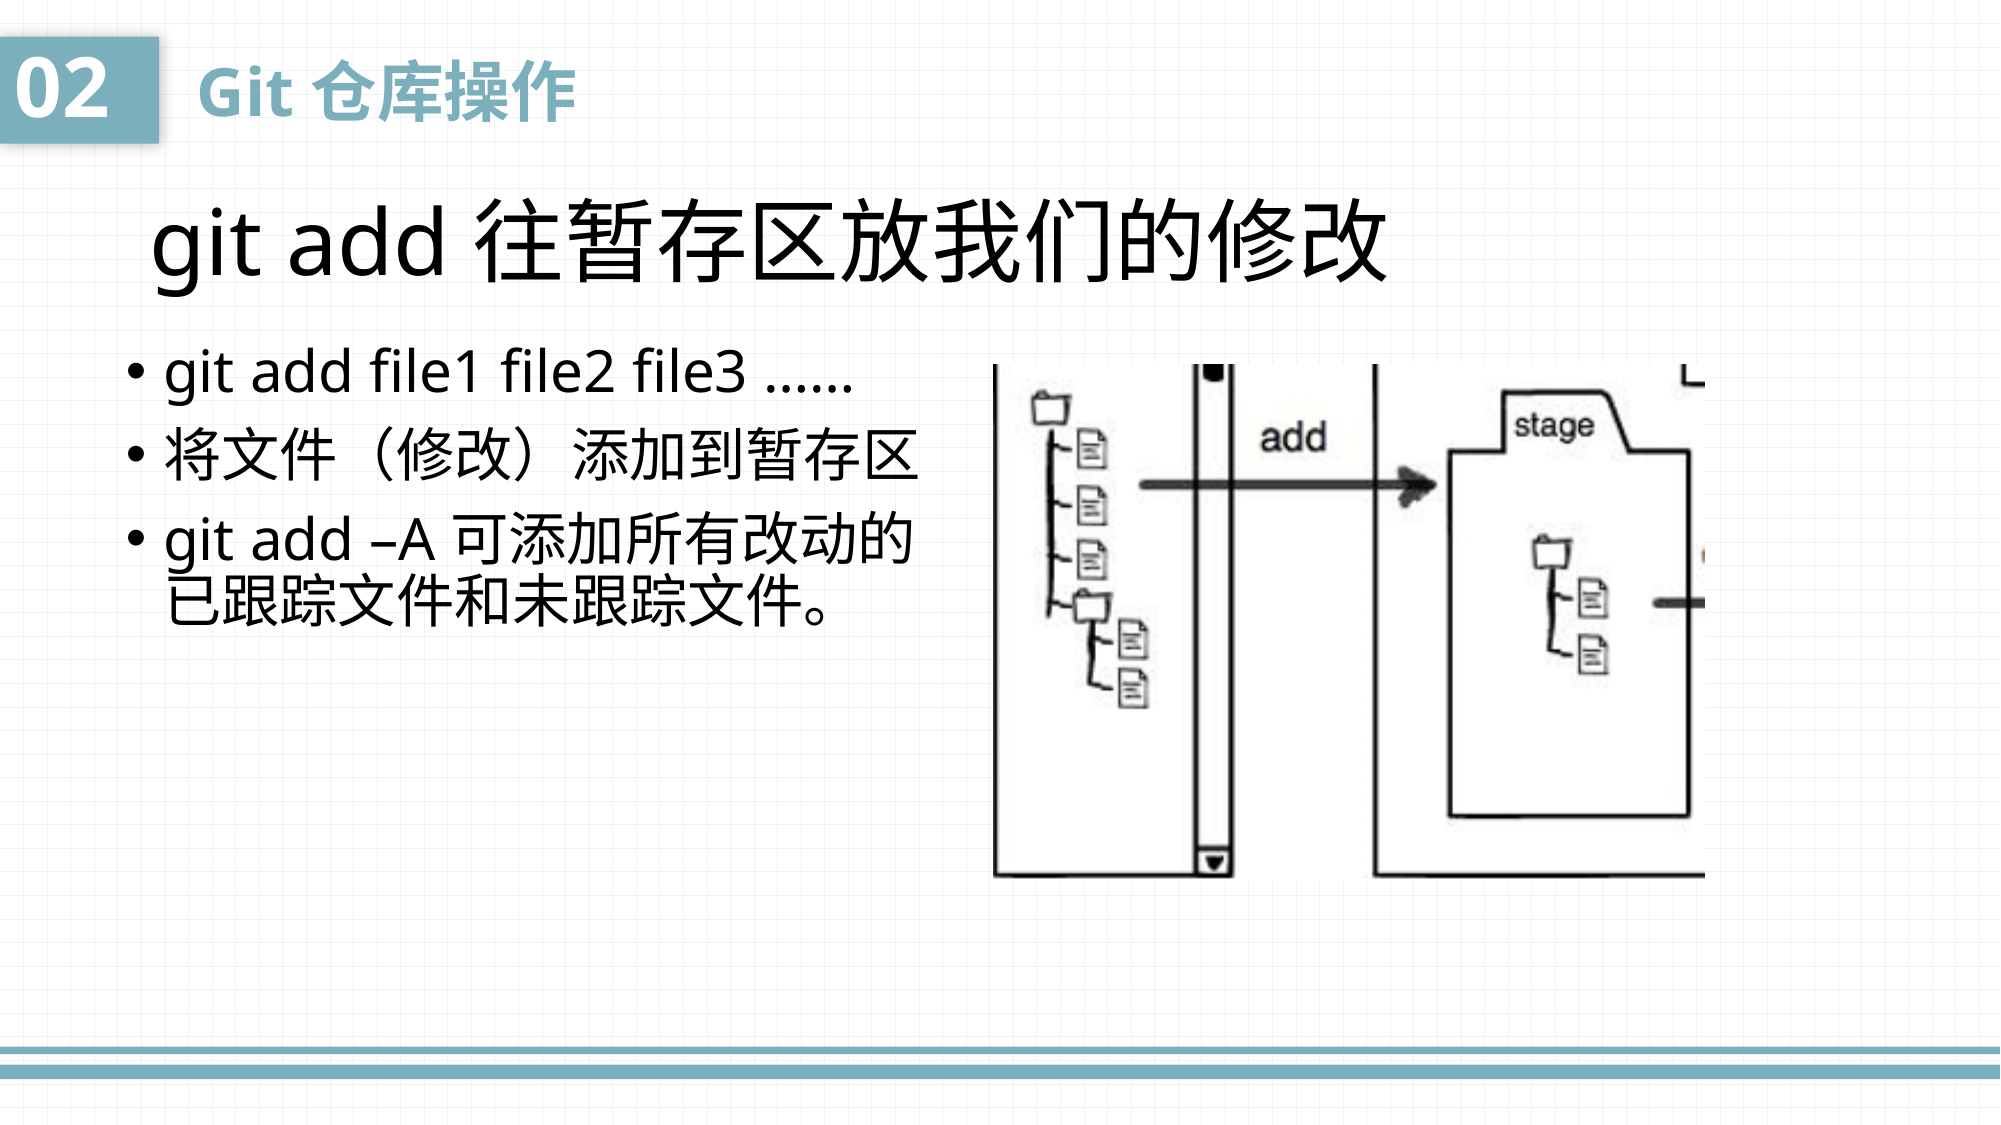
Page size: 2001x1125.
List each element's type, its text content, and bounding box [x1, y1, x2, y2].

picture [993, 364, 1705, 881]
list 02 [0, 36, 160, 144]
text_box git add file1 file2 file3 …… 将文件（修改）添加到暂存区 git add –A可添加所有改动的已跟踪文件和未跟踪文件。 [111, 334, 959, 972]
text_box git add往暂存区放我们的修改 [134, 188, 1545, 406]
list Git仓库操作 [182, 36, 1238, 144]
